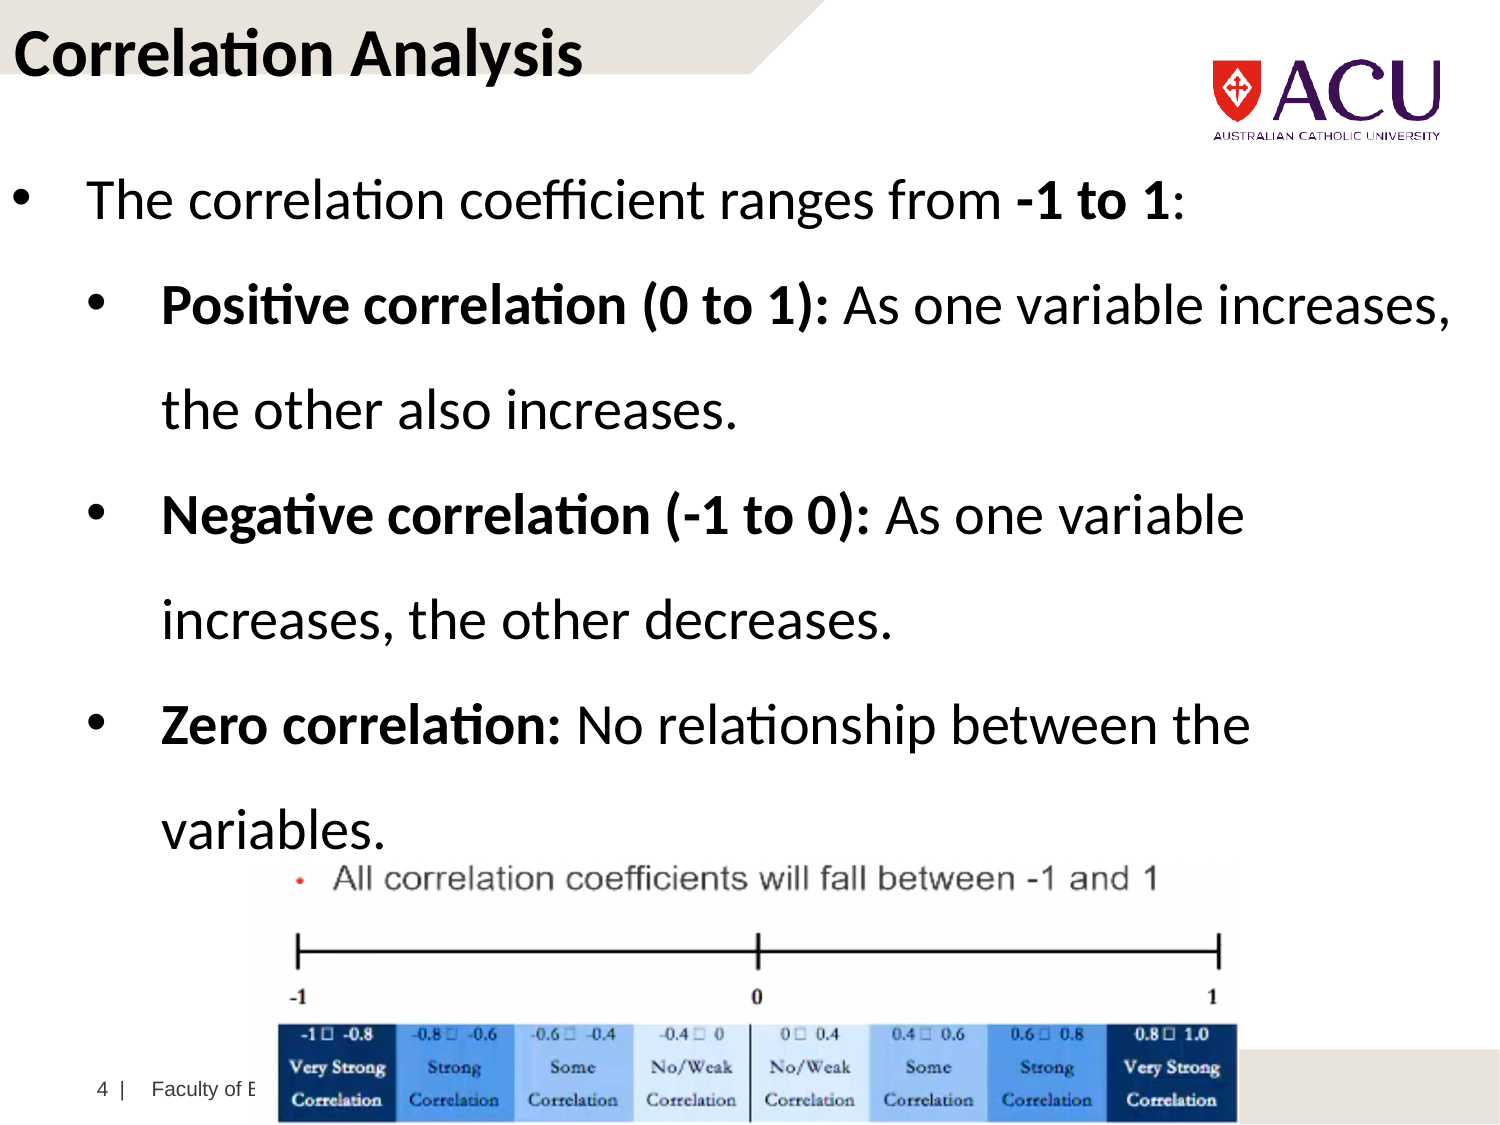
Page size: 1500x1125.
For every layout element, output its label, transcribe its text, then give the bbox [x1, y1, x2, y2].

slide_number 4 | [90, 1075, 249, 1125]
text_box Faculty of Business and Law | Peter Faber Business School [149, 1075, 249, 1101]
picture [254, 862, 1240, 1125]
picture [1213, 59, 1440, 119]
text_box Correlation Analysis [0, 0, 703, 98]
text_box The correlation coefficient ranges from -1 to 1: Positive correlation (0 to 1): As one variable increases, the other also increases. Negative correlation (-1 to 0): As one variable increases, the other decreases. Zero correlation: No relationship between the variables. [0, 119, 1498, 869]
